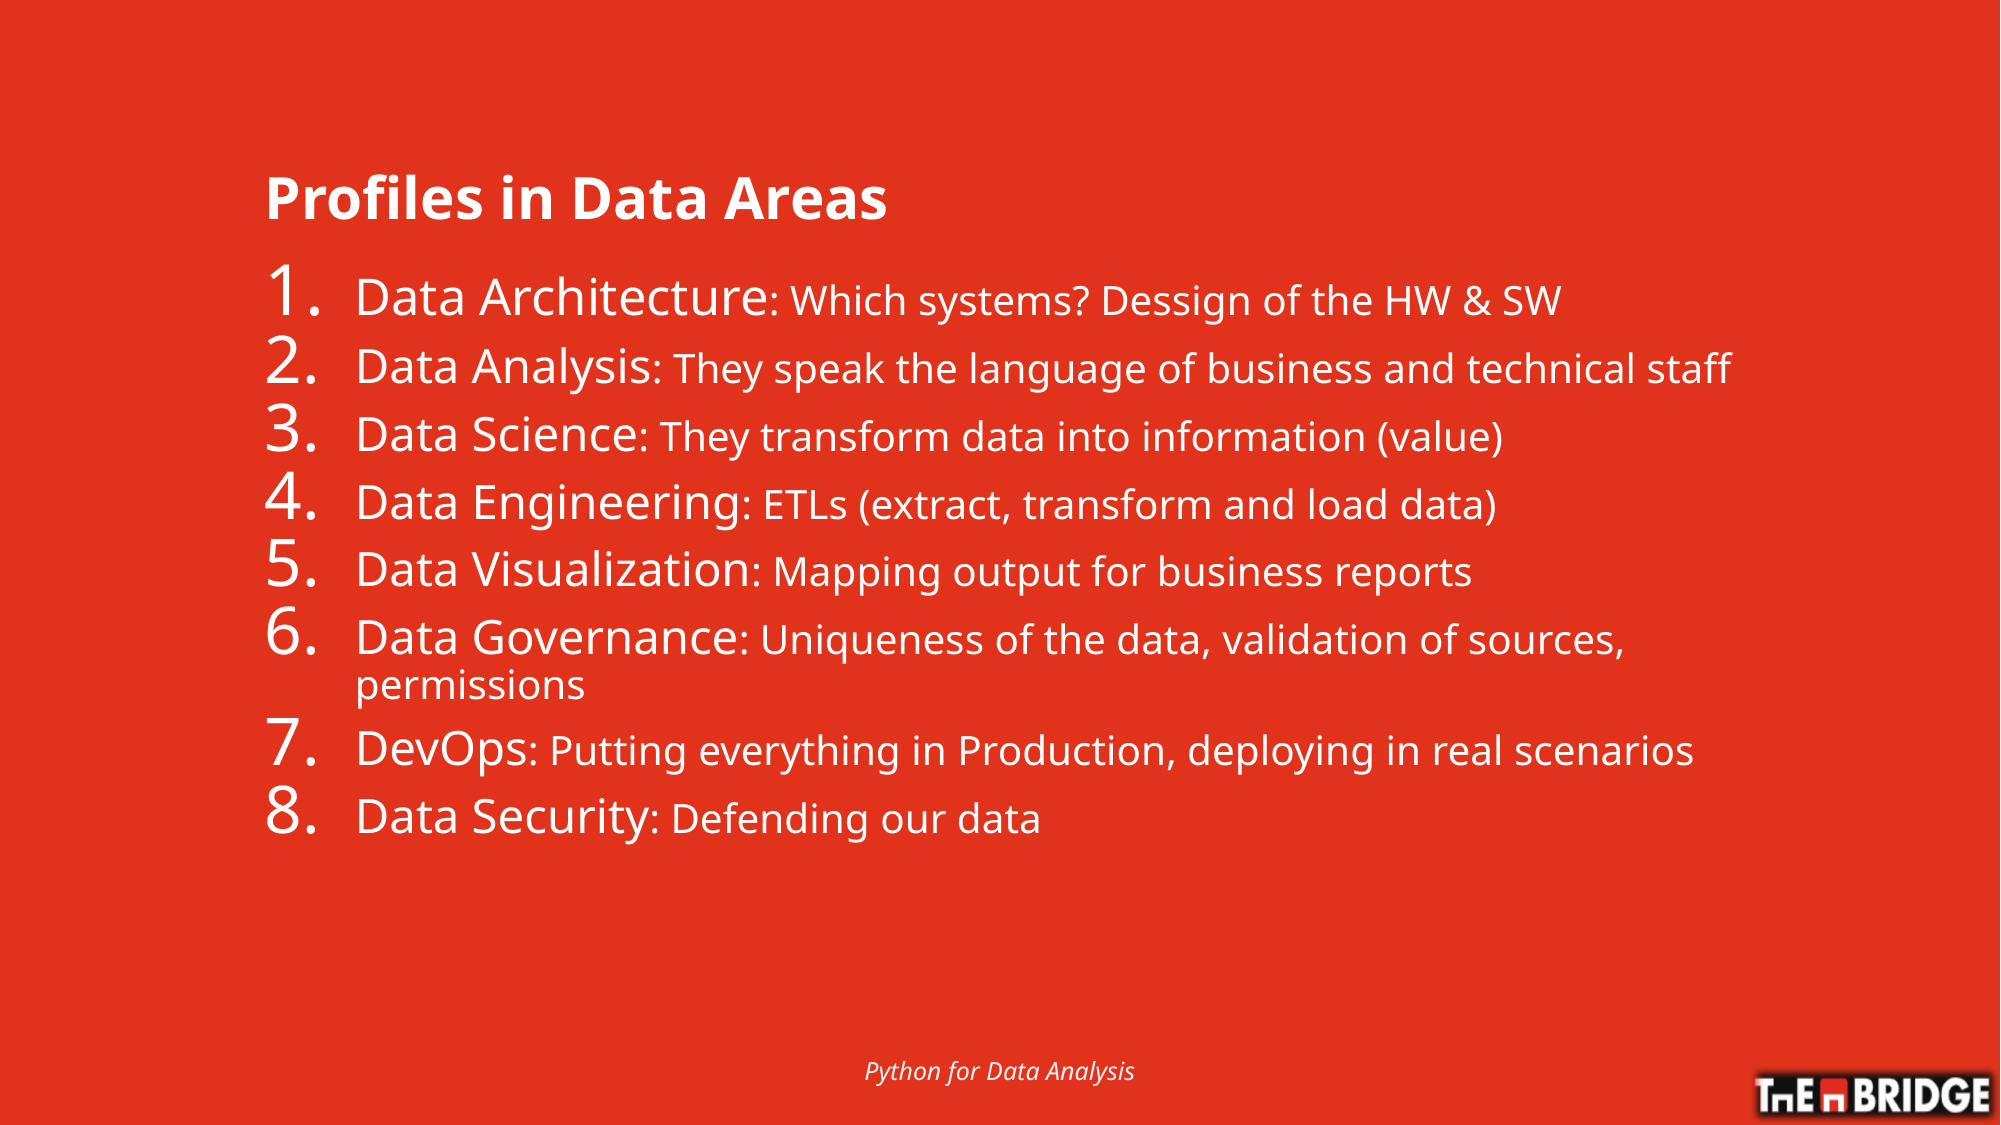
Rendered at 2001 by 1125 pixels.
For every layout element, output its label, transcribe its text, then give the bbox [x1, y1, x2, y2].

subtitle Data Architecture: Which systems? Dessign of the HW & SW Data Analysis: They speak the language of business and technical staff Data Science: They transform data into information (value) Data Engineering: ETLs (extract, transform and load data) Data Visualization: Mapping output for business reports Data Governance: Uniqueness of the data, validation of sources, permissions DevOps: Putting everything in Production, deploying in real scenarios Data Security: Defending our data [249, 264, 1866, 863]
title Profiles in Data Areas [249, 161, 1750, 240]
list Python for Data Analysis [662, 1042, 1338, 1103]
picture [1749, 1065, 2000, 1125]
